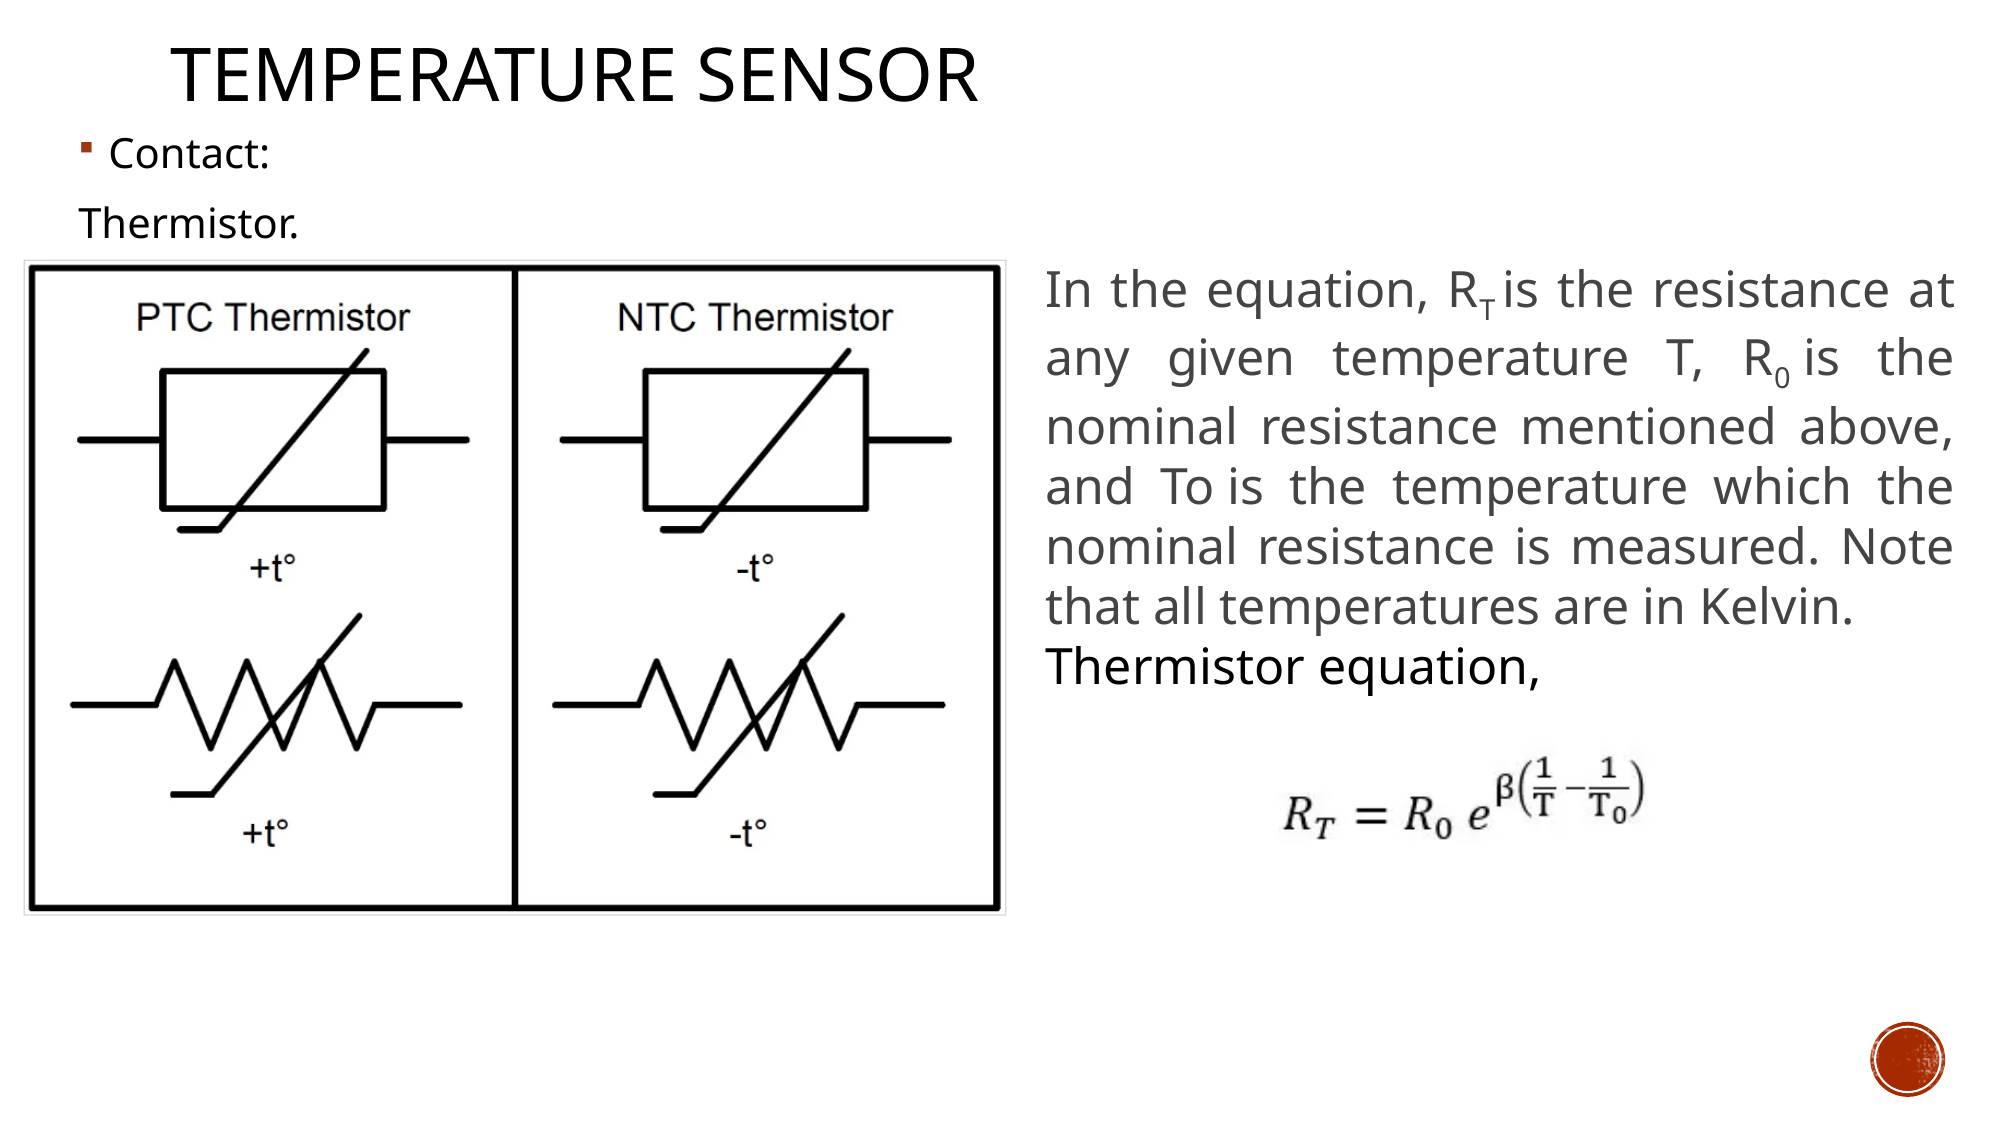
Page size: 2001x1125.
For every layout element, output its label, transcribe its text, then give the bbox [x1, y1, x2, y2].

picture [15, 250, 1014, 932]
picture [1187, 687, 1806, 943]
list Contact: Thermistor. [63, 125, 1845, 1097]
title Temperature Sensor [155, 28, 1806, 125]
text_box In the equation, RT is the resistance at any given temperature T, R0 is the nominal resistance mentioned above, and To is the temperature which the nominal resistance is measured. Note that all temperatures are in Kelvin. Thermistor equation, [1030, 250, 1970, 702]
